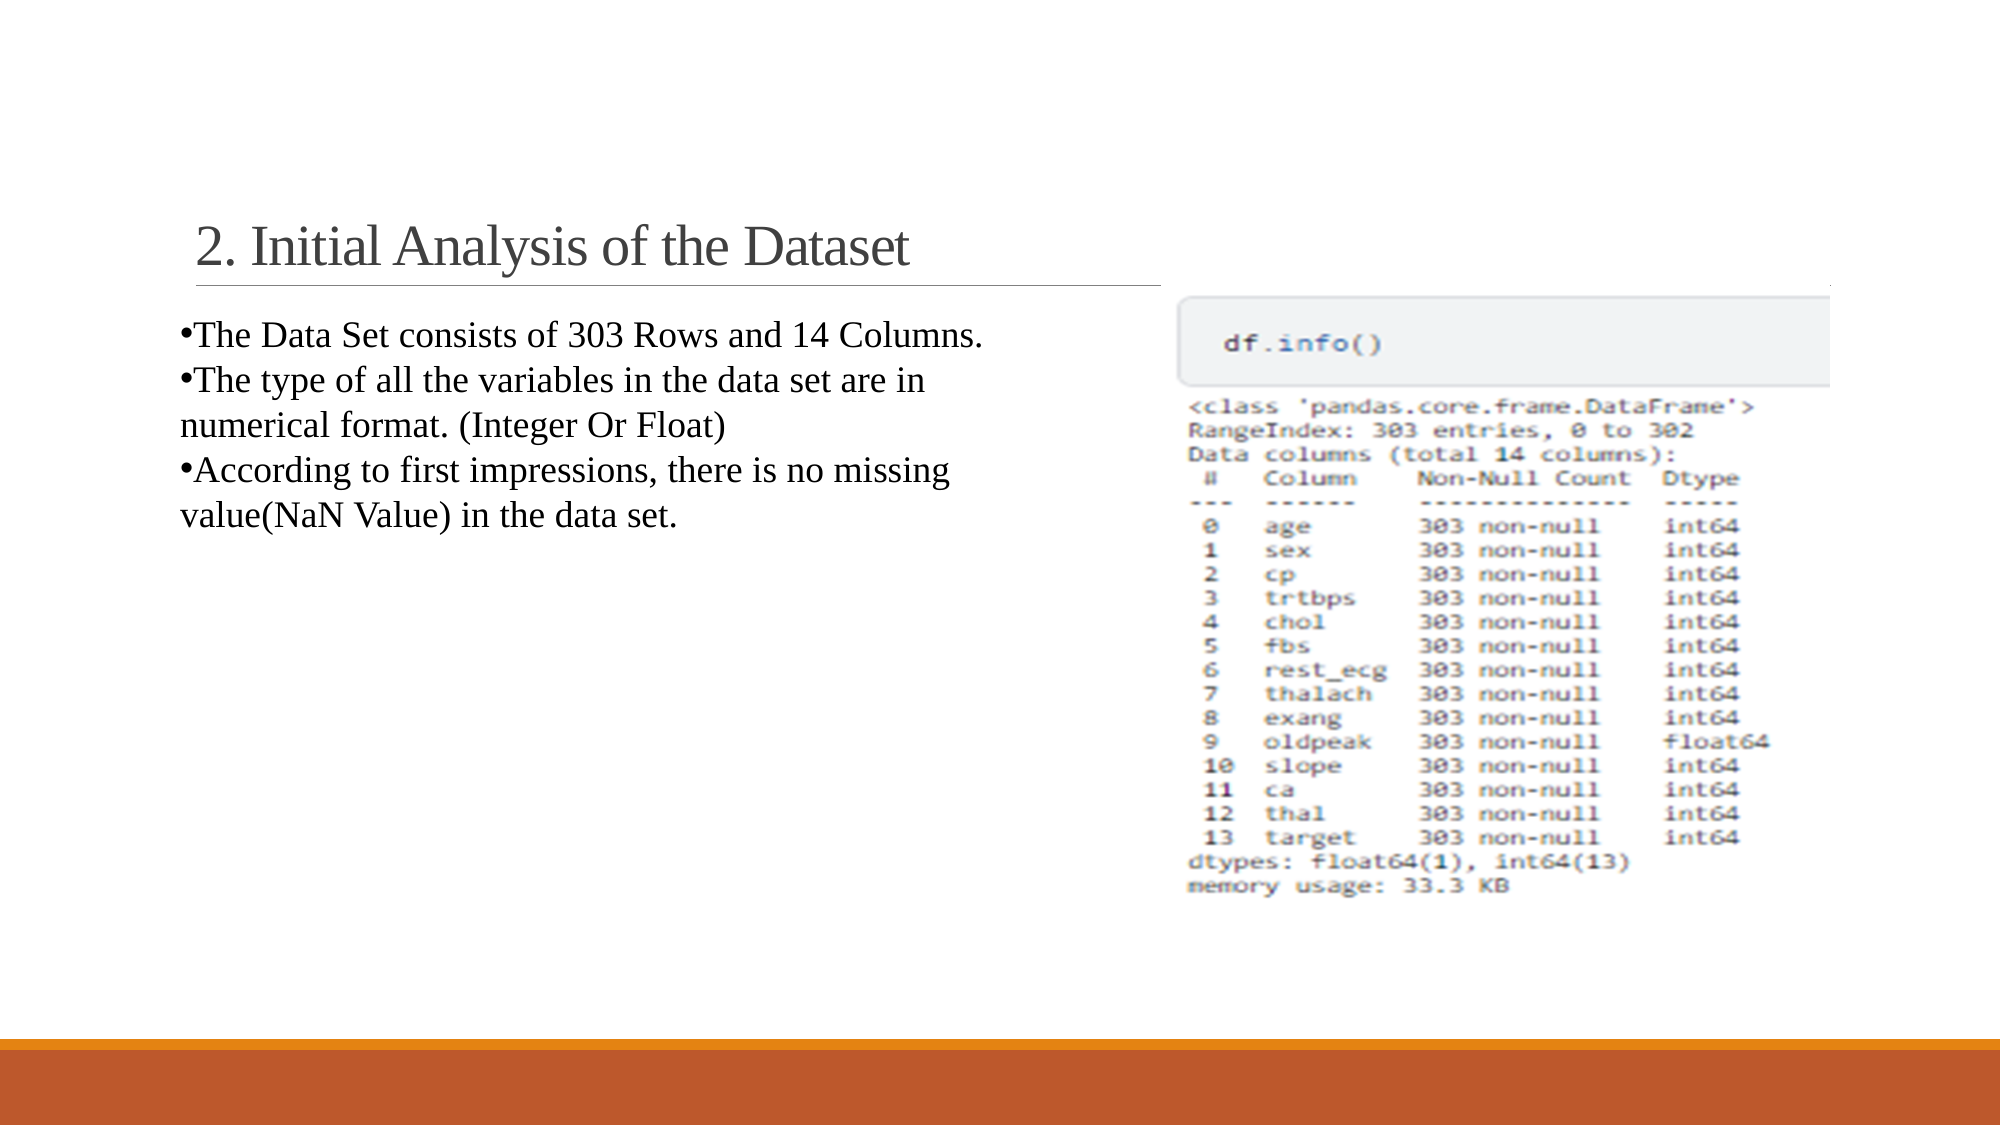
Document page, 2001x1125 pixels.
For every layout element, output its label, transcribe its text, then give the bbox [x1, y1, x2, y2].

list The Data Set consists of 303 Rows and 14 Columns. The type of all the variables in the data set are in numerical format. (Integer Or Float) According to first impressions, there is no missing value(NaN Value) in the data set. [180, 302, 990, 963]
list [1161, 284, 1831, 927]
title 2. Initial Analysis of the Dataset [180, 47, 1830, 285]
